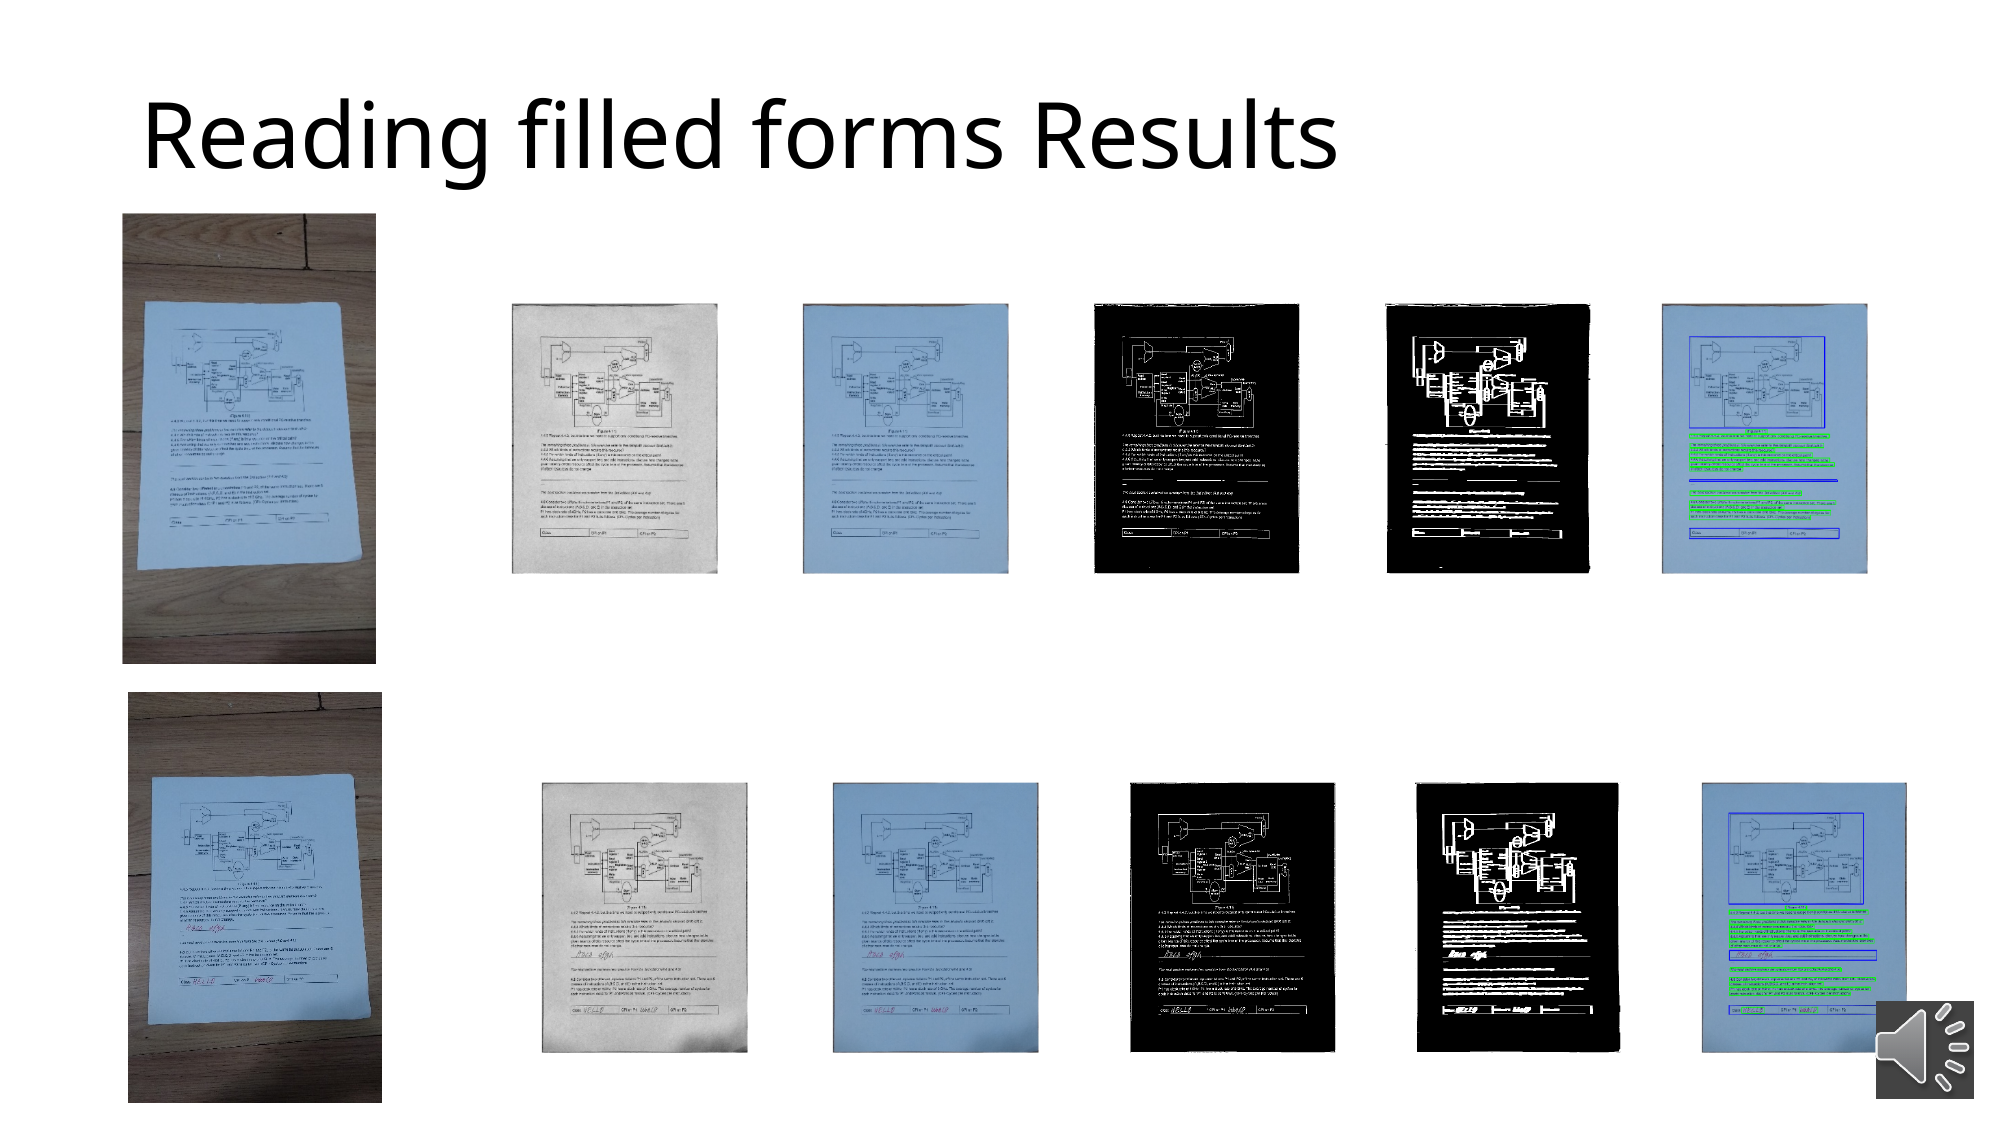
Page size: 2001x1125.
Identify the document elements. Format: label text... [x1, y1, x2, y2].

picture [1874, 999, 1975, 1100]
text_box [383, 270, 1984, 607]
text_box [413, 749, 2000, 1086]
picture [123, 565, 376, 664]
title Reading filled forms Results [125, 29, 1851, 248]
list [24, 311, 383, 565]
picture [127, 692, 382, 1104]
picture [123, 214, 376, 311]
